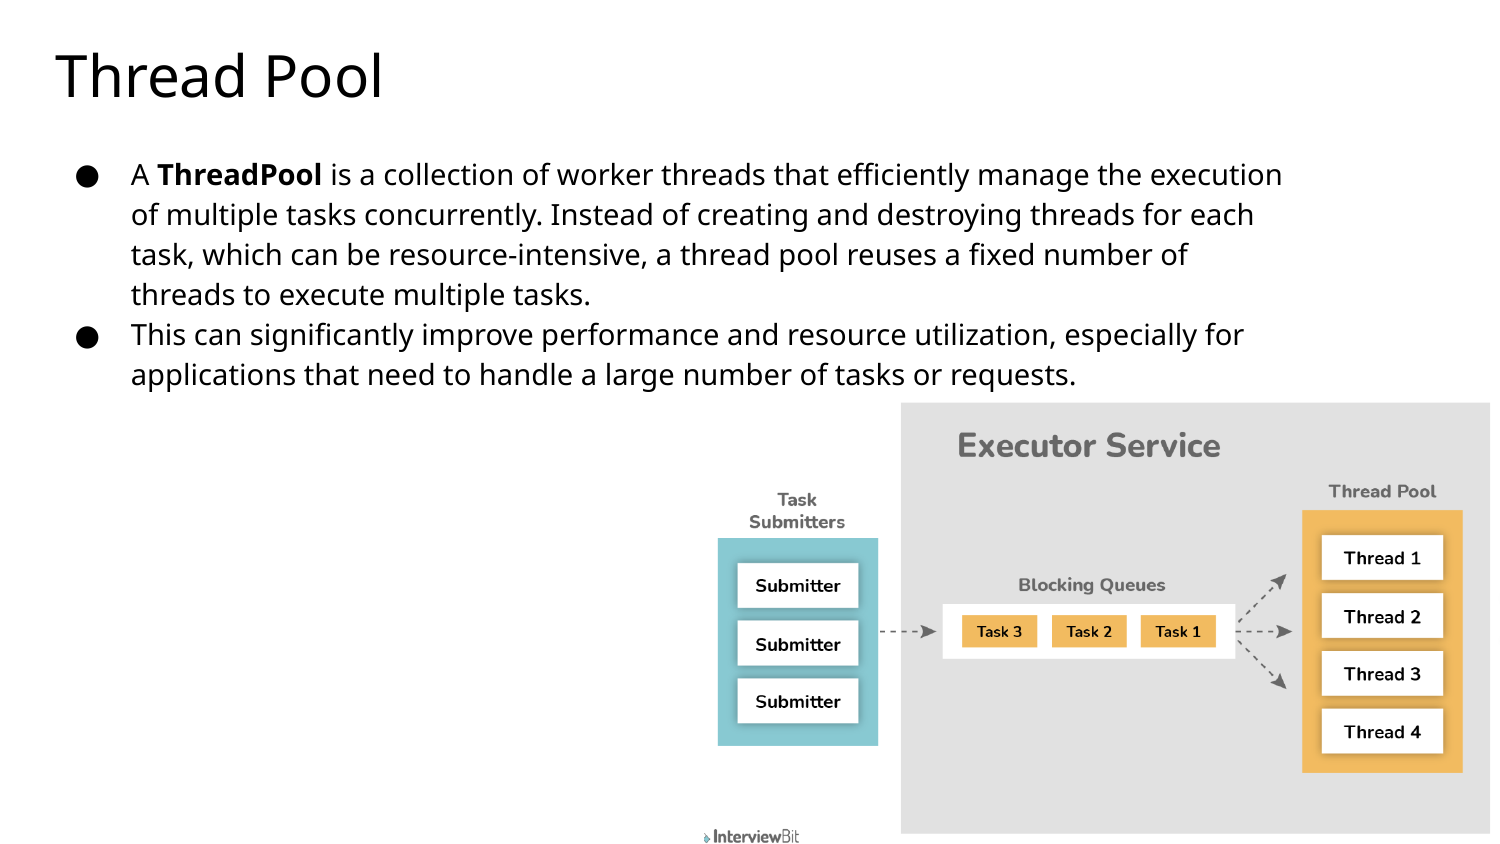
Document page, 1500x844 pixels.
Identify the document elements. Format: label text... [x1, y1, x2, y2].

title Thread Pool [40, 34, 1308, 114]
picture [704, 396, 1500, 844]
list A ThreadPool is a collection of worker threads that efficiently manage the execution of multiple tasks concurrently. Instead of creating and destroying threads for each task, which can be resource-intensive, a thread pool reuses a fixed number of threads to execute multiple tasks. This can significantly improve performance and resource utilization, especially for applications that need to handle a large number of tasks or requests. [40, 135, 1308, 703]
